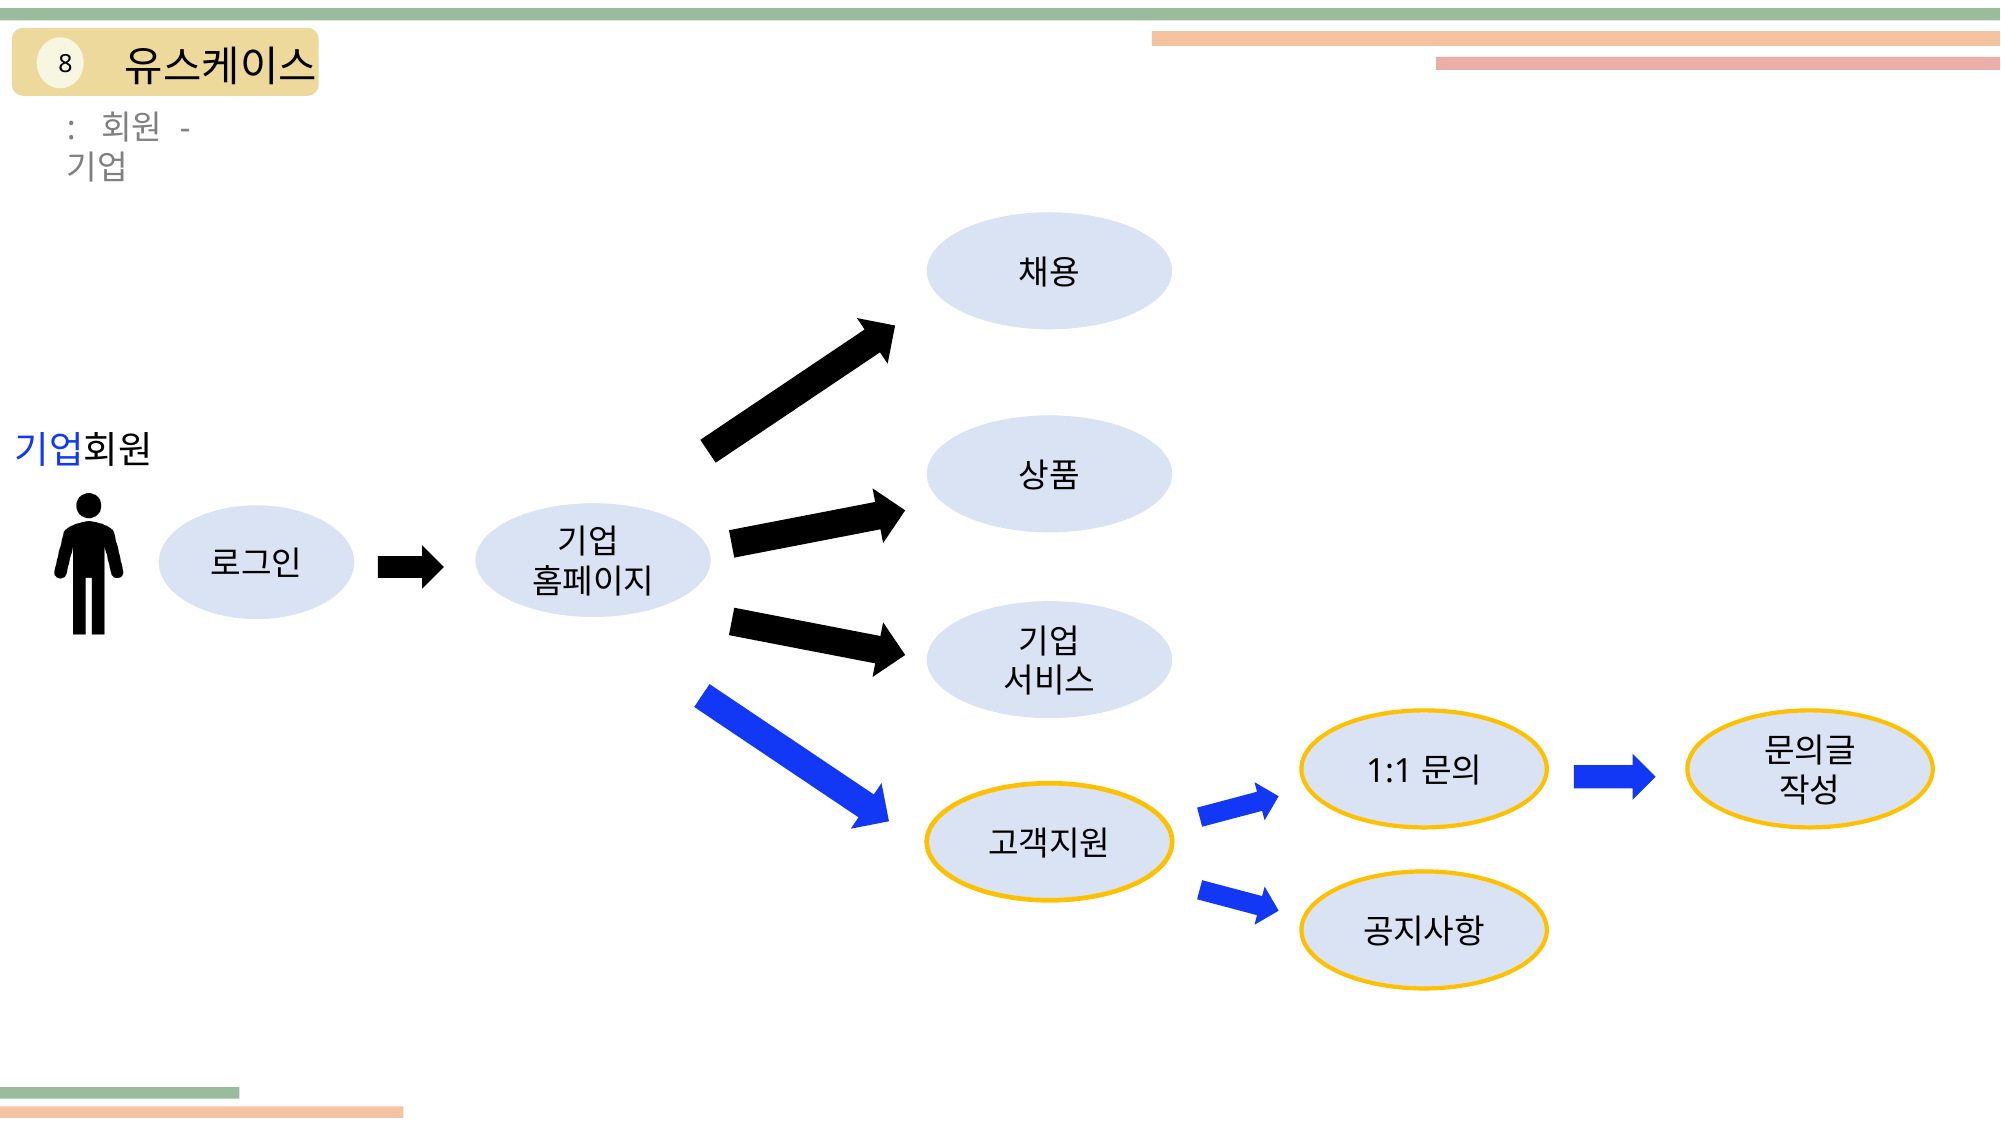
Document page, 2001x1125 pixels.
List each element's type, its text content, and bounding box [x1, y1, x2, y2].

text_box [727, 606, 907, 680]
text_box [0, 1105, 404, 1119]
text_box [692, 682, 891, 831]
text_box [698, 316, 897, 465]
text_box 기업회원 [0, 418, 194, 479]
text_box [1572, 751, 1658, 803]
text_box 채용 [925, 210, 1174, 331]
text_box 공지사항 [1299, 869, 1549, 991]
text_box : 회원 - 기업 [51, 98, 282, 194]
text_box [1435, 56, 2000, 71]
text_box [1195, 780, 1281, 828]
text_box 1:1문의 [1299, 708, 1549, 829]
text_box 문의글 작성 [1685, 708, 1935, 829]
text_box [727, 486, 907, 559]
text_box 8 [35, 36, 85, 90]
text_box [0, 1086, 240, 1100]
picture [13, 488, 164, 639]
text_box [0, 7, 2000, 21]
text_box [1151, 30, 2000, 47]
text_box 유스케이스 [109, 32, 417, 97]
text_box [10, 26, 318, 97]
text_box 로그인 [164, 502, 358, 623]
text_box [376, 542, 446, 592]
text_box 기업 서비스 [925, 599, 1174, 720]
text_box 고객지원 [925, 781, 1174, 902]
text_box [1195, 878, 1281, 927]
text_box 기업 홈페이지 [472, 499, 714, 621]
text_box 상품 [925, 413, 1174, 534]
